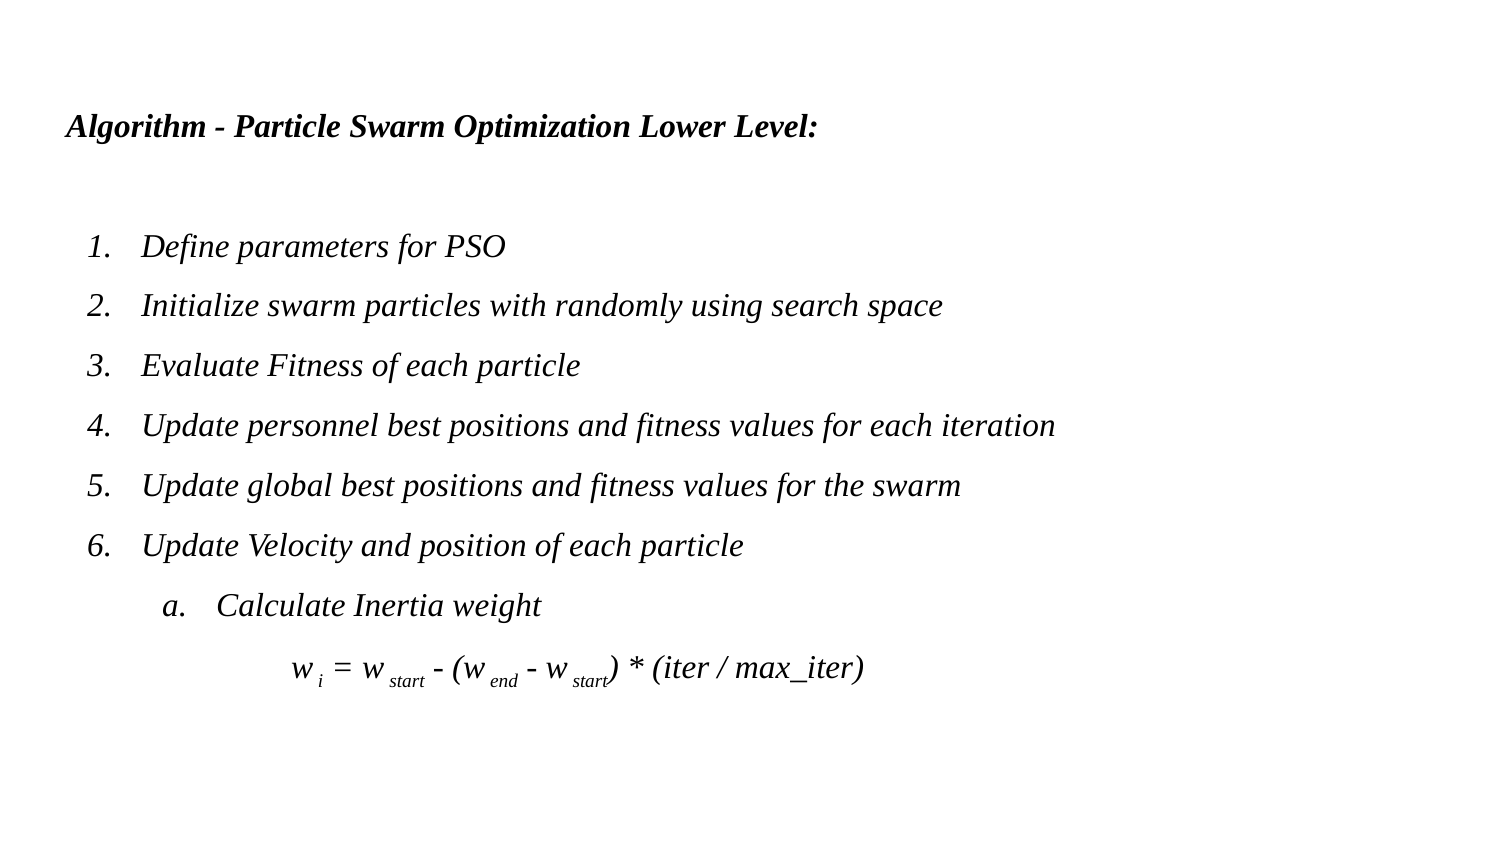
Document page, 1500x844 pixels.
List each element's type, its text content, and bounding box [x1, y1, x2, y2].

list Algorithm - Particle Swarm Optimization Lower Level: Define parameters for PSO Initialize swarm particles with randomly using search space Evaluate Fitness of each particle Update personnel best positions and fitness values for each iteration Update global best positions and fitness values for the swarm Update Velocity and position of each particle Calculate Inertia weight w i = w start - (w end - w start) * (iter / max_iter) [51, 68, 1449, 750]
